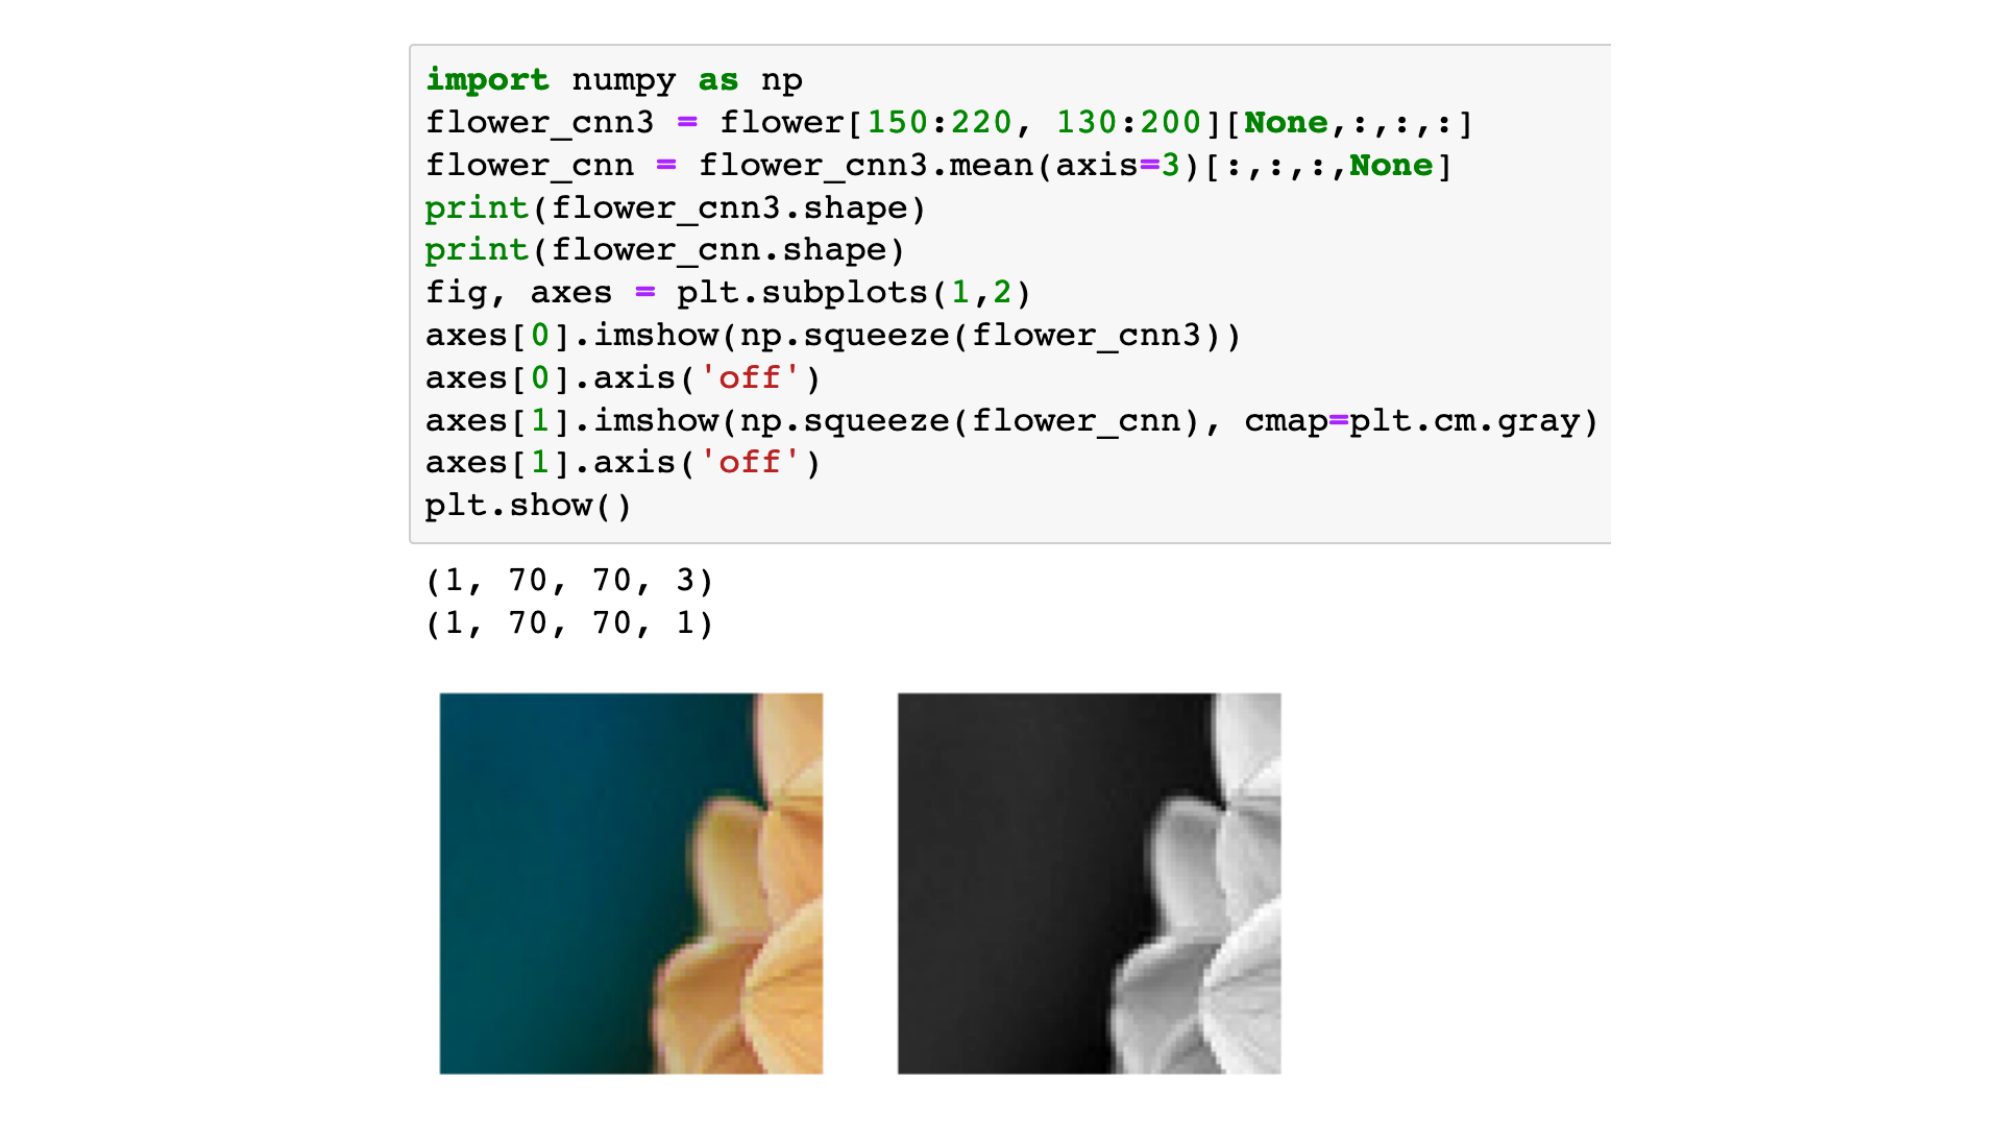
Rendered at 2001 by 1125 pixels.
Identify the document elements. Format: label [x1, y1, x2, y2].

picture [389, 25, 1611, 1099]
